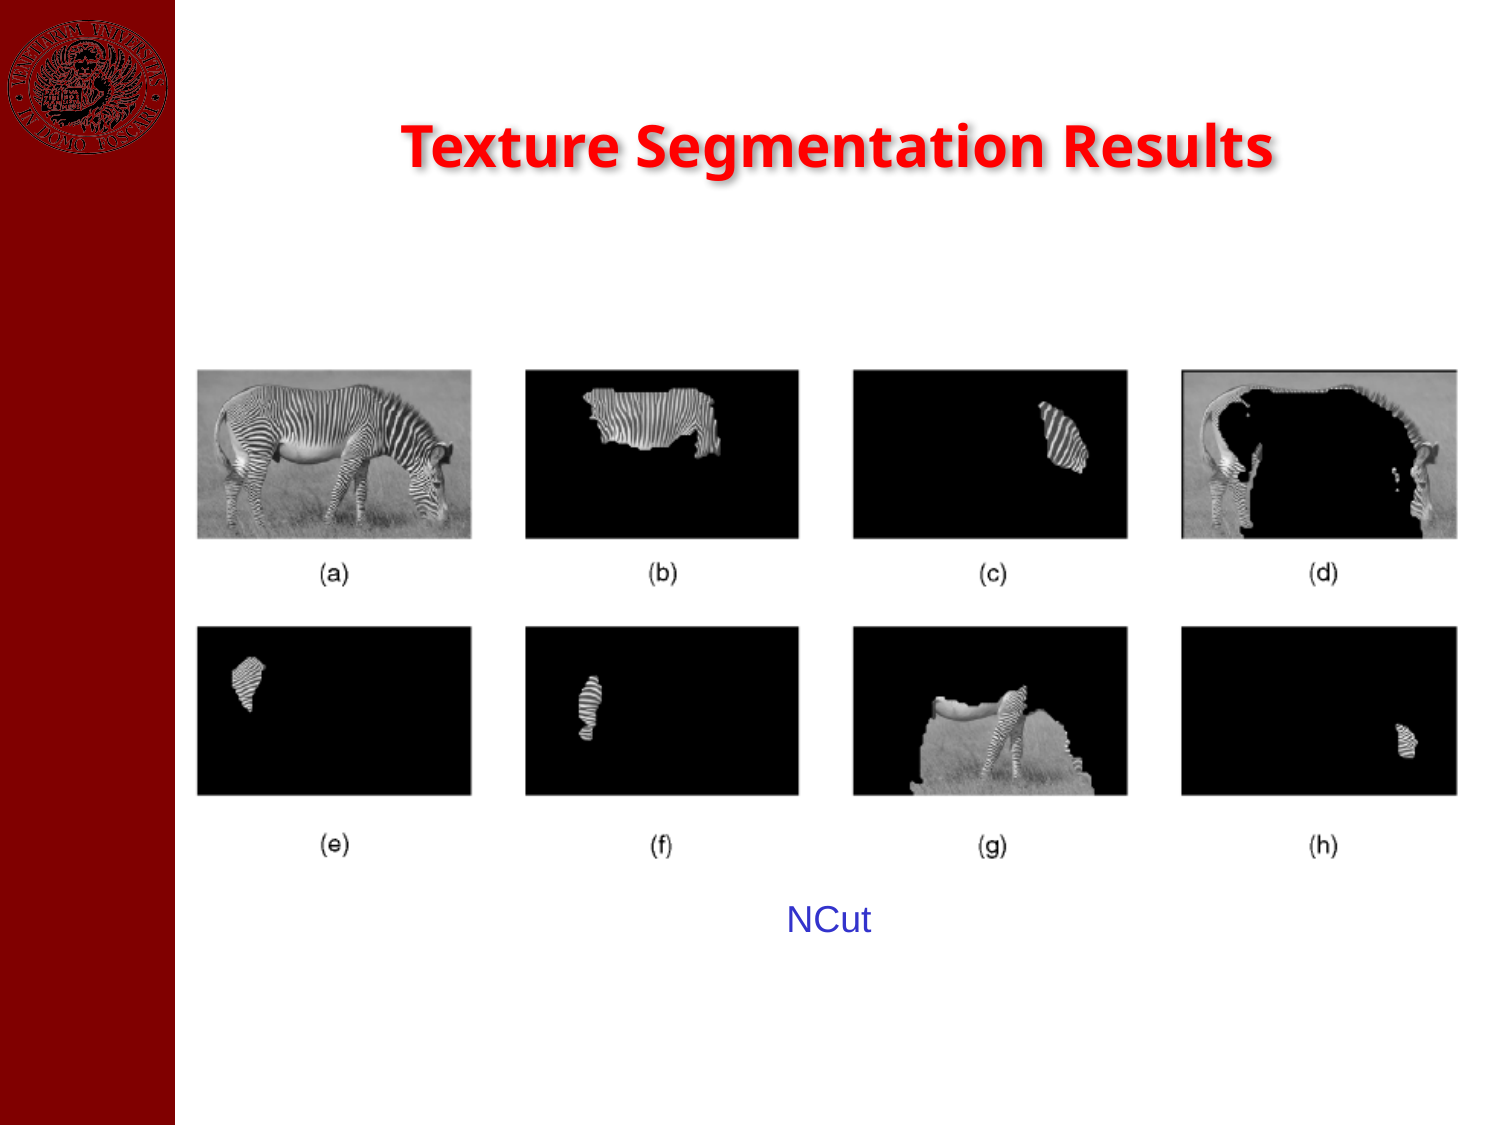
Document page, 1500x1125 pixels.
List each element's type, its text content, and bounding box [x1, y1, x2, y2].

picture [0, 12, 175, 275]
text_box Texture Segmentation Results [262, 50, 1413, 238]
text_box NCut [771, 887, 887, 948]
picture [187, 362, 1467, 868]
